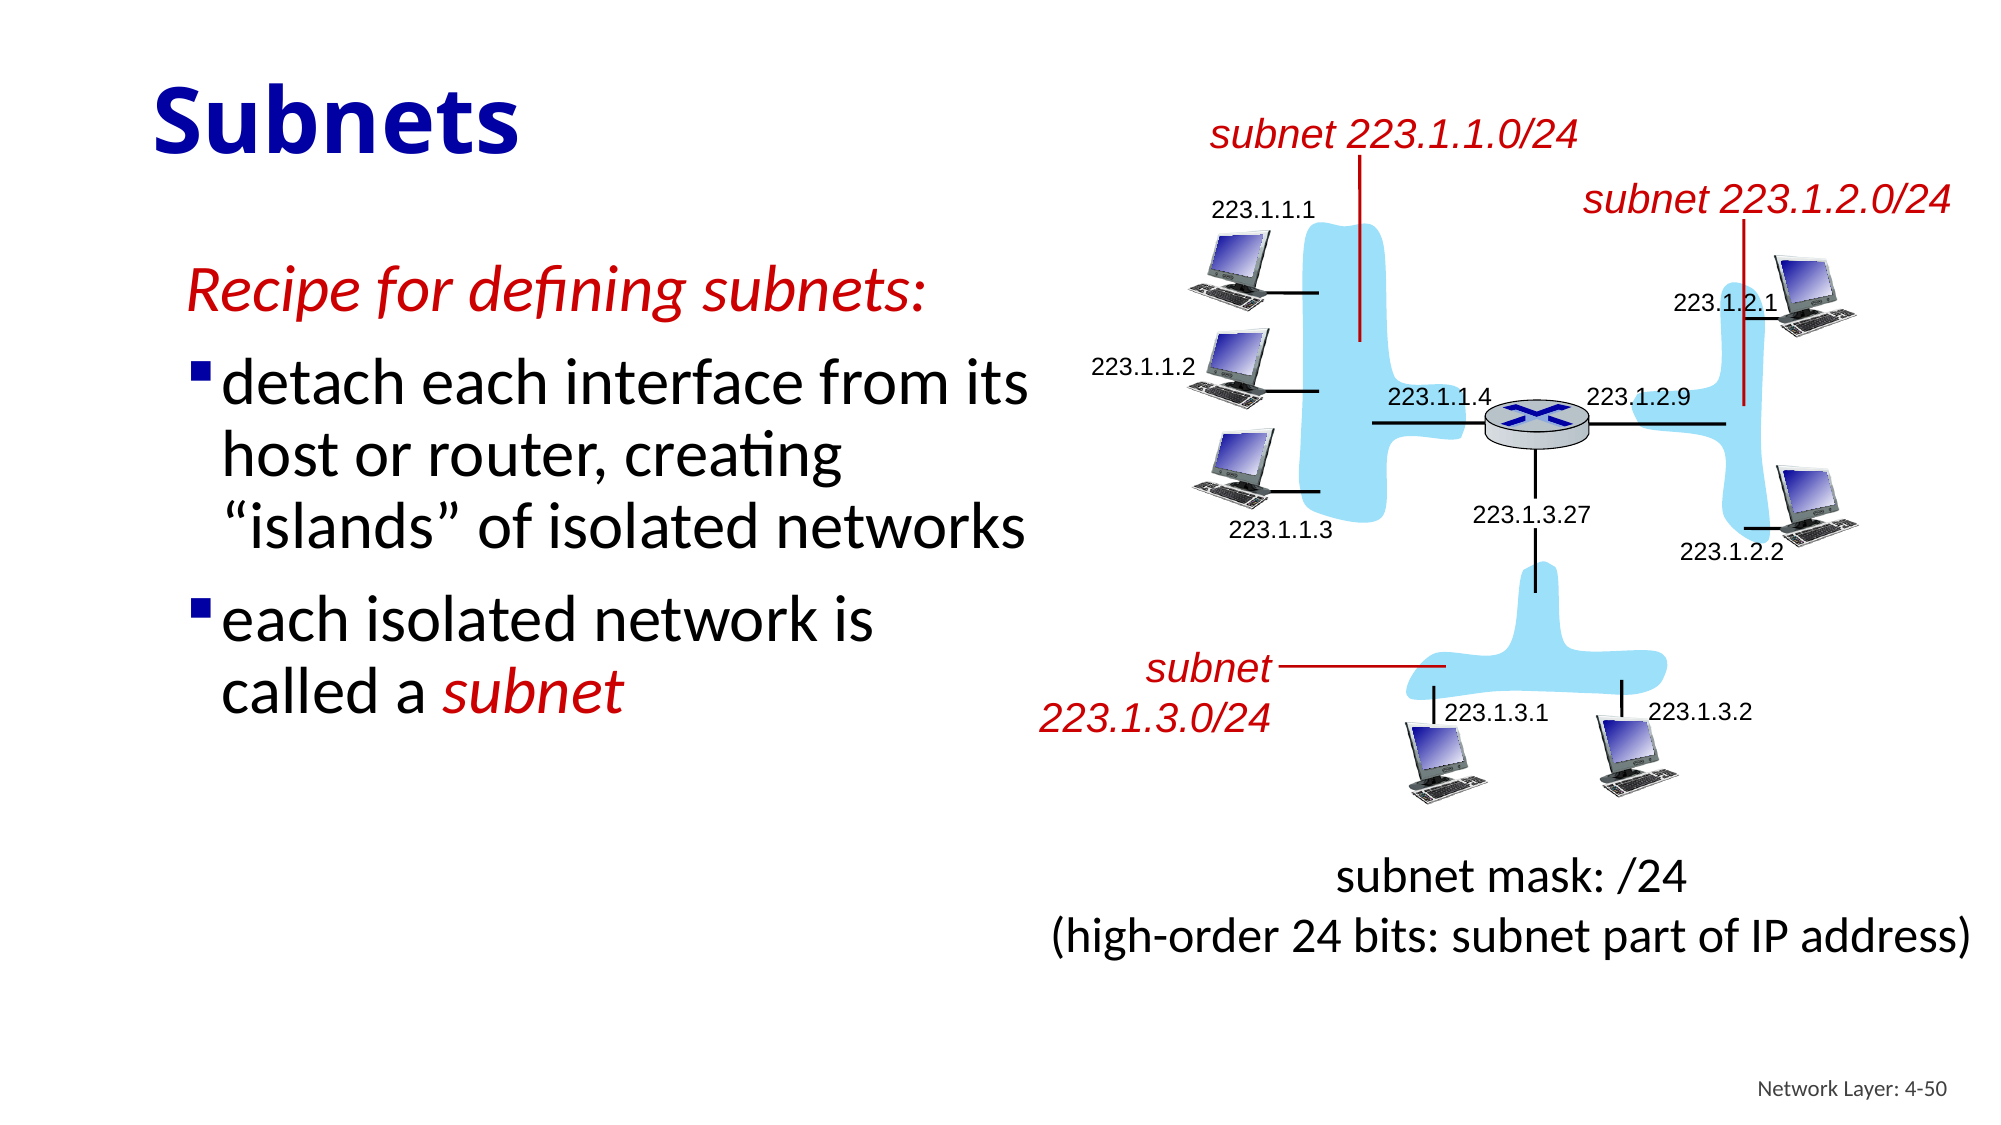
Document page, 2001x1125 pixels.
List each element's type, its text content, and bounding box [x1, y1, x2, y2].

text_box Recipe for defining subnets: detach each interface from its host or router, creating “islands” of isolated networks each isolated network is called a subnet [149, 246, 1053, 1065]
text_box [1568, 163, 1968, 407]
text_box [1194, 99, 1594, 342]
text_box Network Layer: 4-<number> [1512, 1056, 1963, 1117]
text_box Subnets [137, 50, 1863, 198]
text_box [1075, 343, 1161, 389]
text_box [1166, 225, 1880, 811]
text_box subnet mask: /24 (high-order 24 bits: subnet part of IP address) [1035, 835, 1988, 970]
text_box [1024, 632, 1446, 749]
